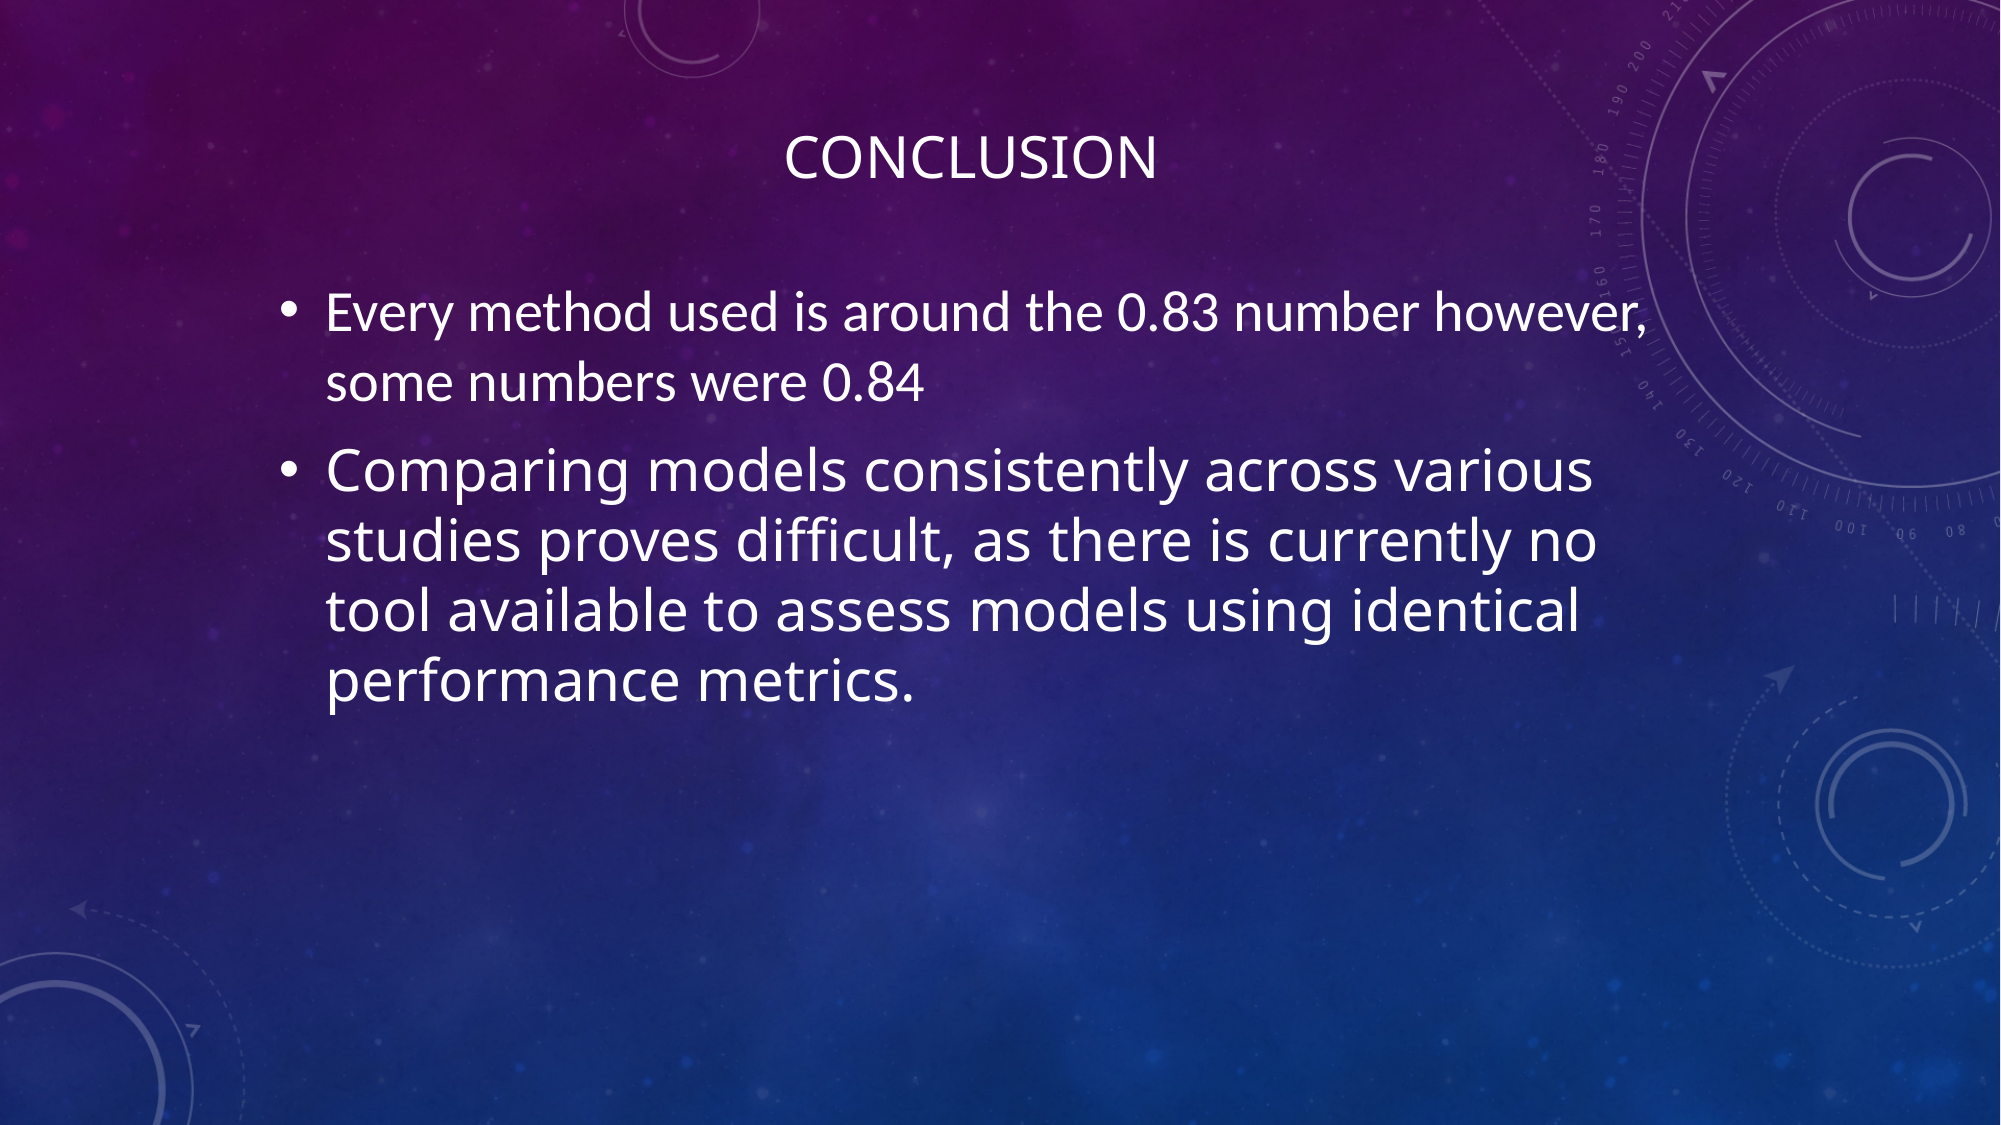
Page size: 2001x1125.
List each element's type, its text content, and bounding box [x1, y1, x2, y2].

title conclusion [466, 86, 1478, 198]
picture [0, 0, 2001, 1125]
list Every method used is around the 0.83 number however, some numbers were 0.84 Comparing models consistently across various studies proves difficult, as there is currently no tool available to assess models using identical performance metrics. [263, 265, 1712, 755]
